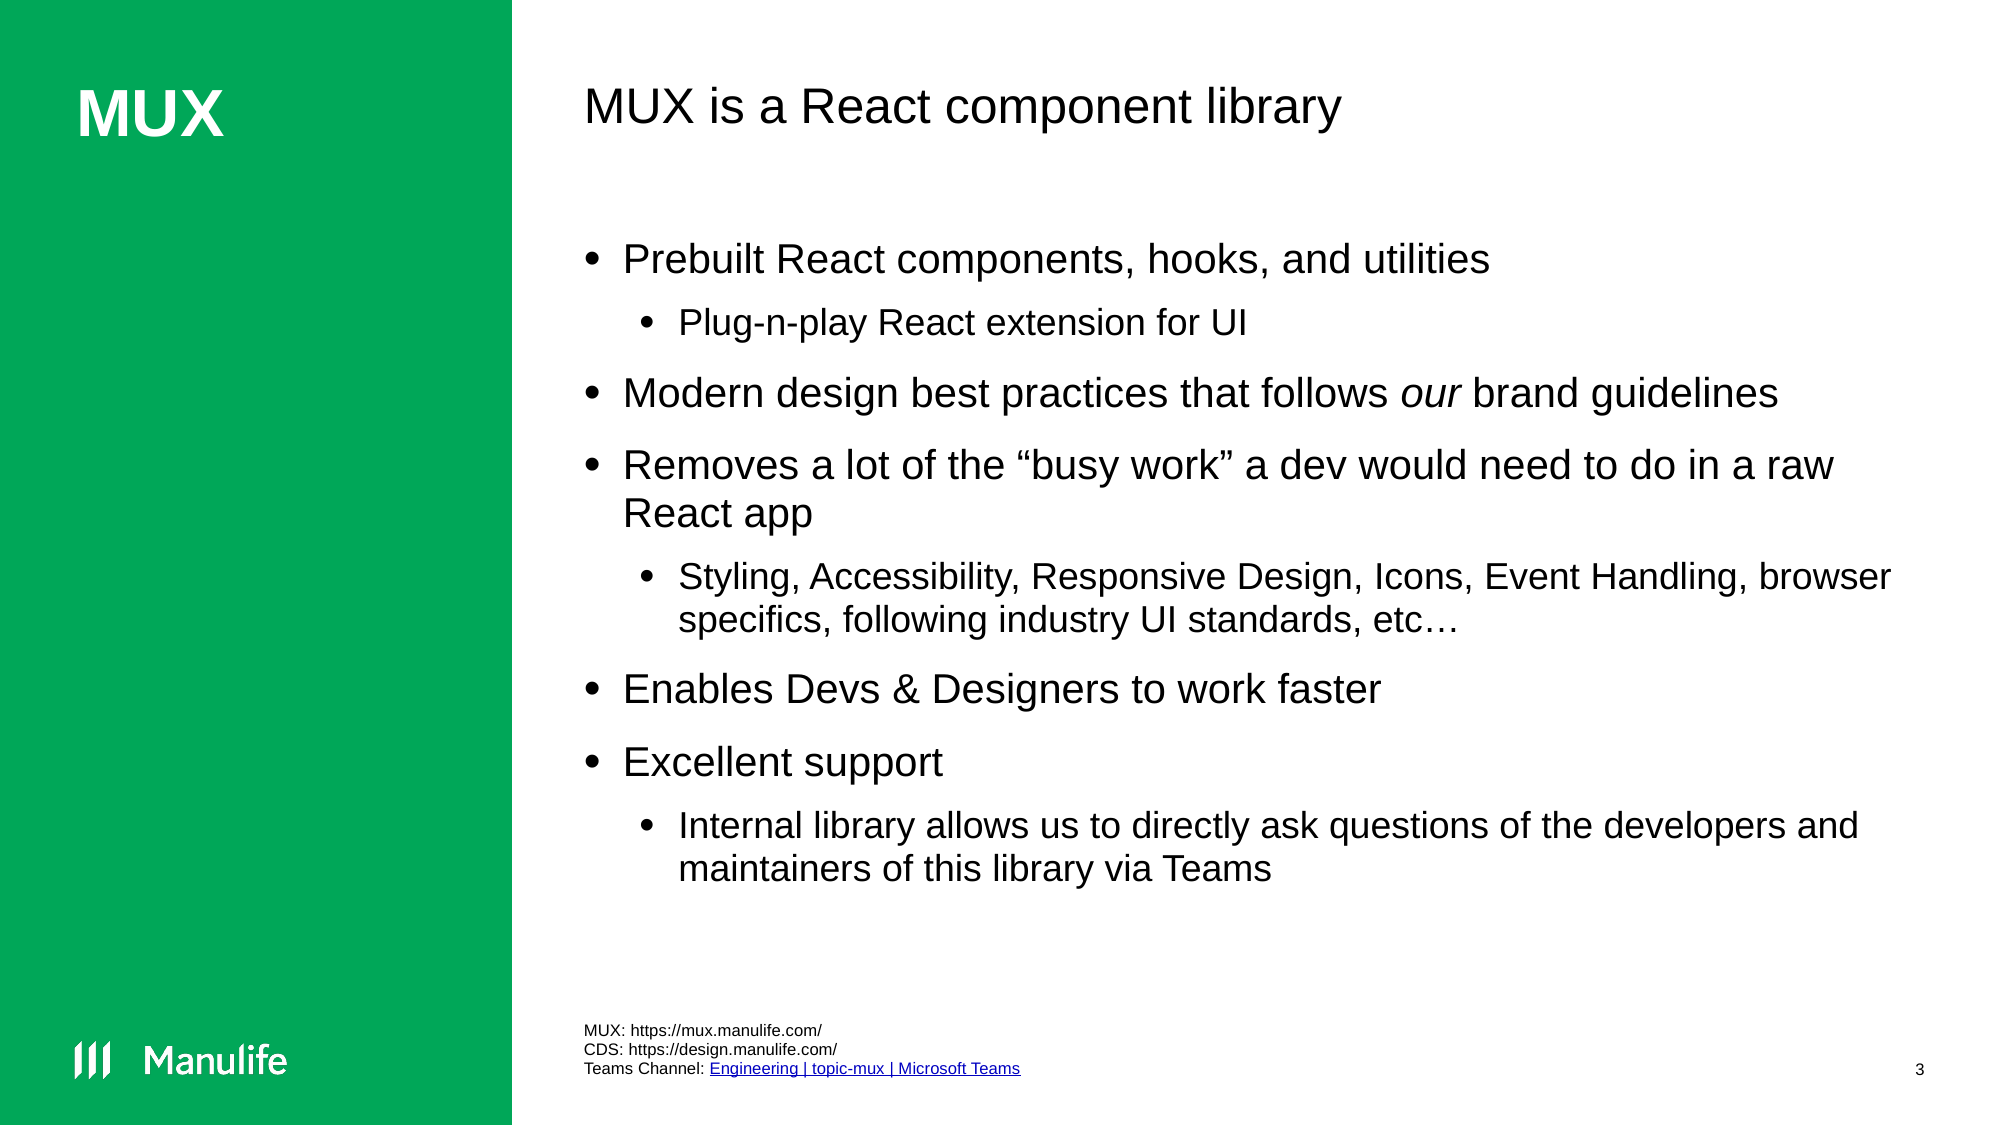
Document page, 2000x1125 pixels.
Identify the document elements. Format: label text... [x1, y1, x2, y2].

list MUX: https://mux.manulife.com/ CDS: https://design.manulife.com/ Teams Channel: Engineering | topic-mux | Microsoft Teams [583, 1012, 1827, 1079]
picture [39, 1005, 322, 1115]
list Prebuilt React components, hooks, and utilities Plug-n-play React extension for UI Modern design best practices that follows our brand guidelines Removes a lot of the “busy work” a dev would need to do in a raw React app Styling, Accessibility, Responsive Design, Icons, Event Handling, browser specifics, following industry UI standards, etc… Enables Devs & Designers to work faster Excellent support Internal library allows us to directly ask questions of the developers and maintainers of this library via Teams [583, 235, 1923, 988]
slide_number 3 [1878, 1049, 1925, 1079]
list MUX is a React component library [583, 78, 1924, 208]
title MUX [76, 76, 475, 635]
